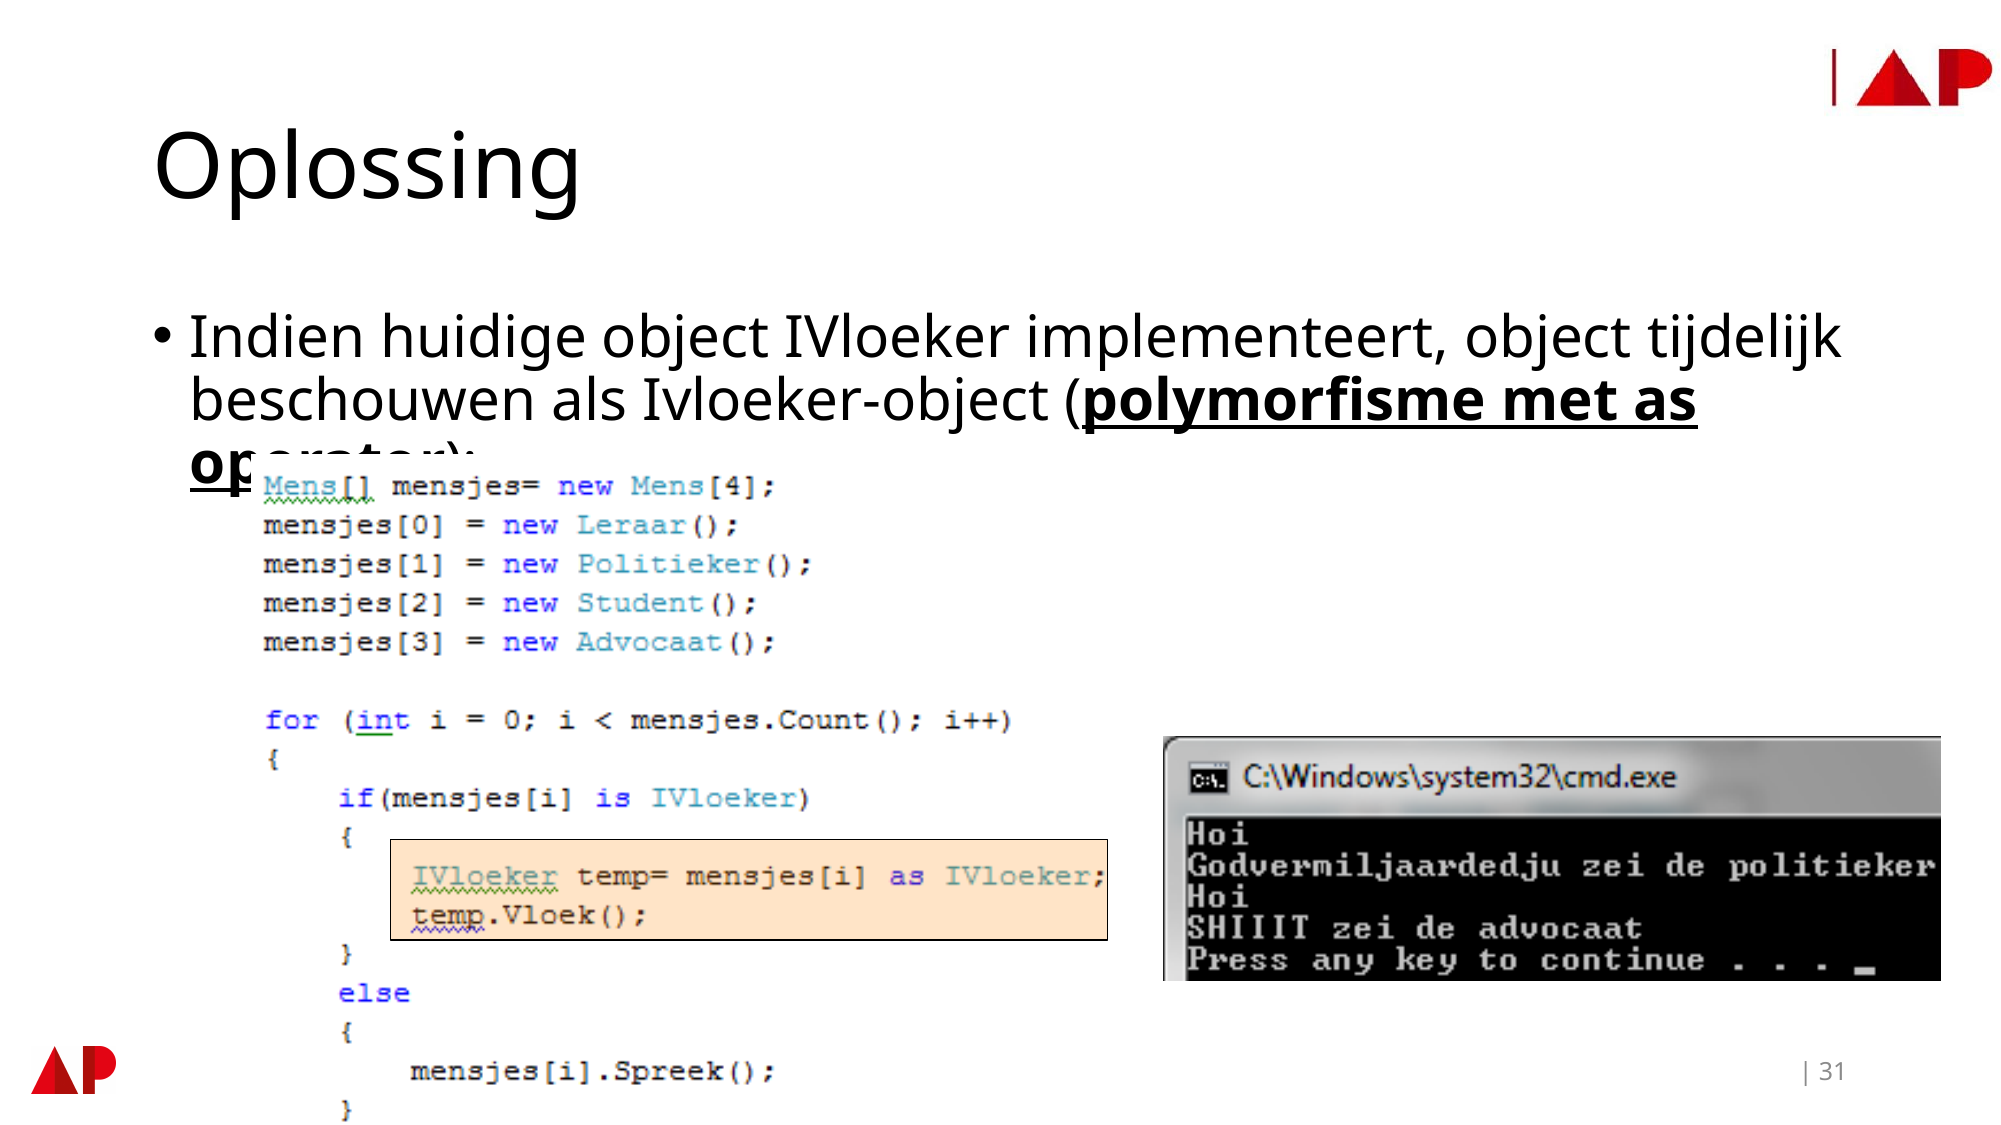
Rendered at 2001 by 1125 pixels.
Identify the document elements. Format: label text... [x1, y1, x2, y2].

picture [1163, 736, 1941, 981]
picture [1824, 0, 2000, 142]
list Indien huidige object IVloeker implementeert, object tijdelijk beschouwen als Ivloeker-object (polymorfisme met as operator): [137, 299, 1863, 1014]
picture [31, 1046, 116, 1094]
picture [251, 454, 1151, 1125]
title Oplossing [137, 59, 1863, 278]
slide_number | 31 [1412, 1042, 1863, 1103]
